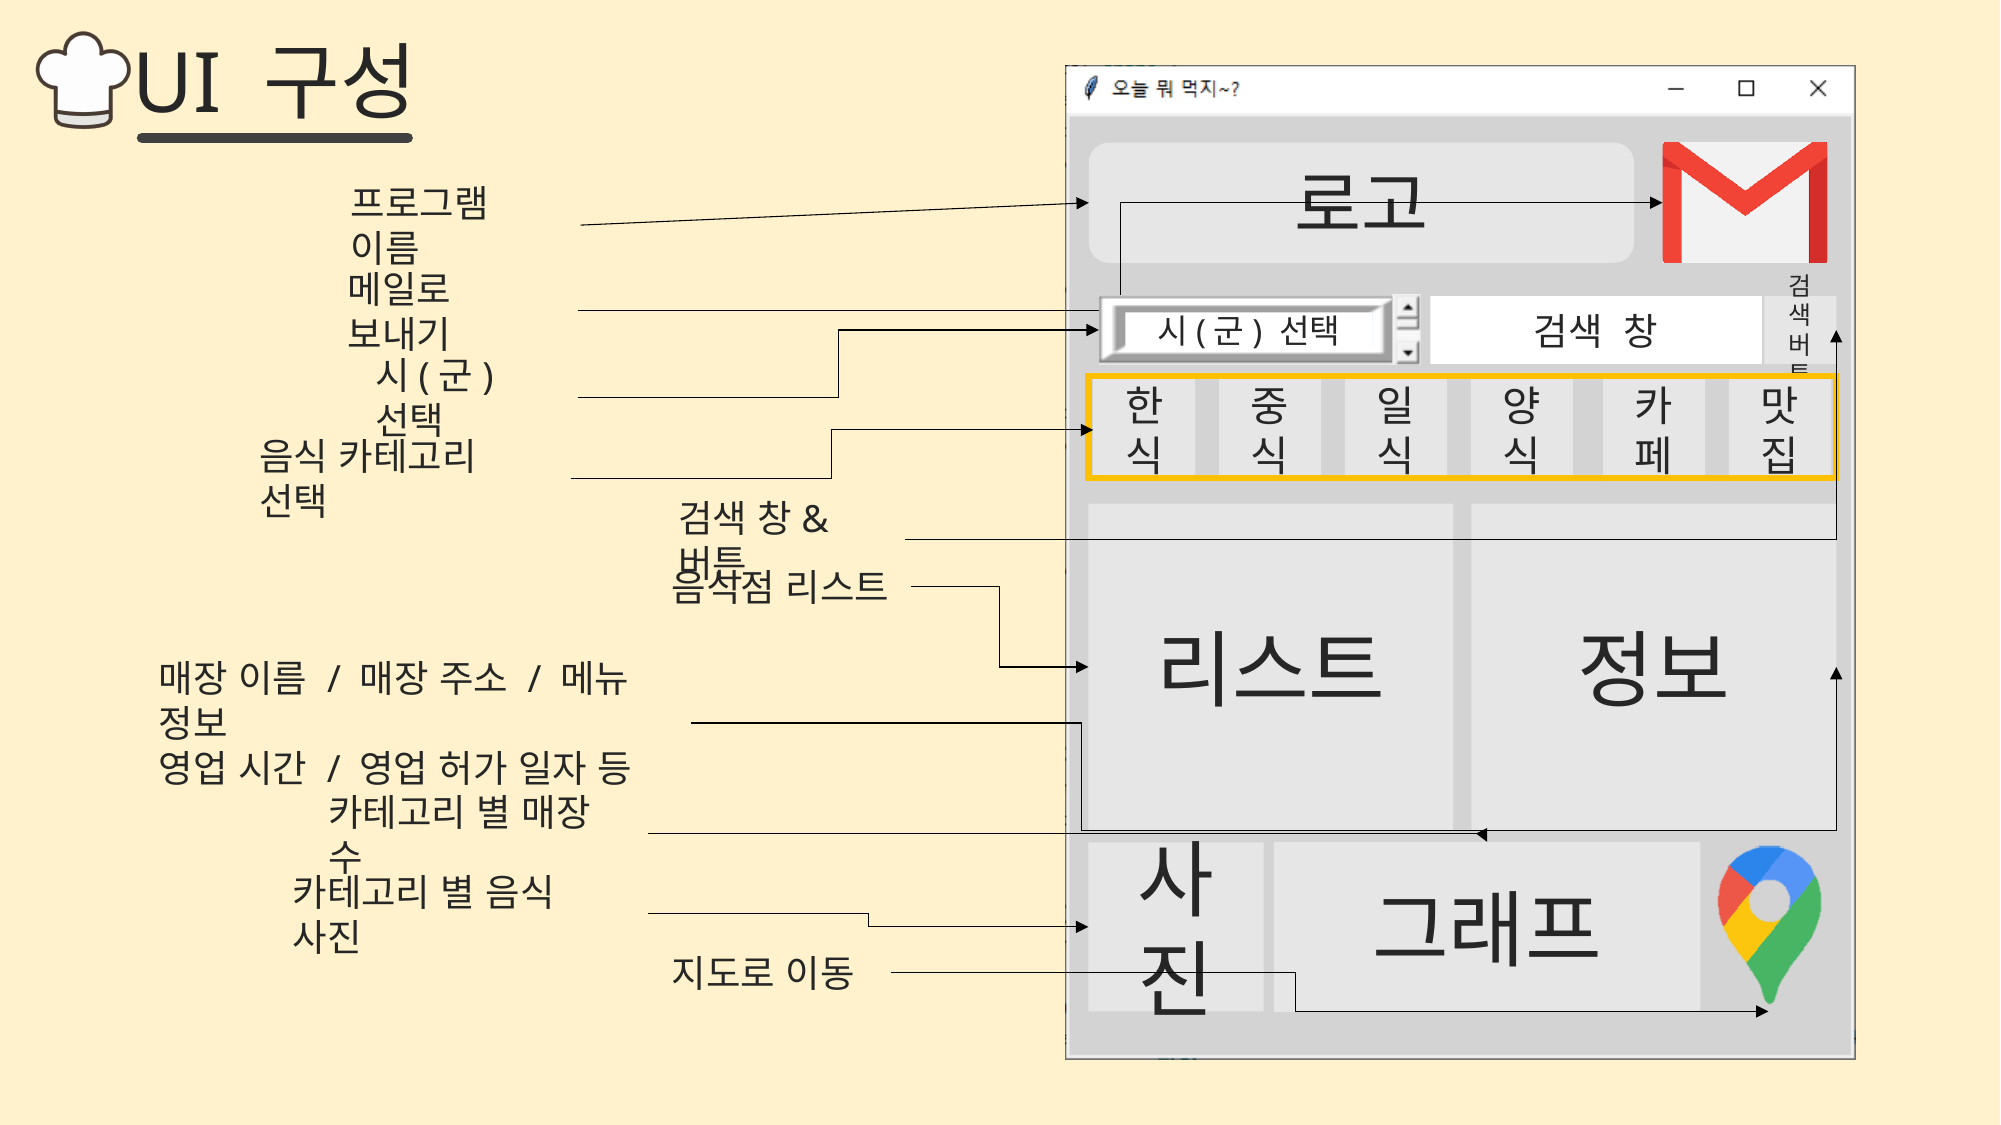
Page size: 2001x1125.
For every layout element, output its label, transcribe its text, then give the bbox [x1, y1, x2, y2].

text_box 매장 이름 / 매장 주소 / 메뉴 정보 영업 시간 / 영업 허가 일자 등 [144, 648, 692, 798]
text_box 프로그램 이름 [336, 172, 581, 258]
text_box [904, 330, 1837, 518]
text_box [890, 972, 1769, 1012]
text_box 지도로 이동 [656, 942, 891, 1002]
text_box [910, 586, 1089, 666]
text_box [577, 329, 1098, 375]
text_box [647, 891, 1089, 927]
text_box 음식점 리스트 [656, 556, 911, 617]
text_box 메일로 보내기 [333, 258, 578, 364]
text_box 시(군) 선택 [360, 364, 578, 429]
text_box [577, 202, 1663, 289]
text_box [691, 666, 1837, 702]
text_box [1098, 295, 1391, 330]
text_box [647, 811, 1488, 842]
text_box 카테고리 별 음식 사진 [277, 861, 648, 967]
text_box 음식 카테고리 선택 [244, 425, 571, 531]
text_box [570, 429, 904, 457]
picture [1, 1, 140, 158]
text_box UI 구성 [118, 21, 432, 137]
text_box 검색 창&버튼 [663, 487, 905, 556]
picture [1065, 65, 1856, 1060]
text_box 카테고리 별 매장 수 [313, 798, 648, 861]
